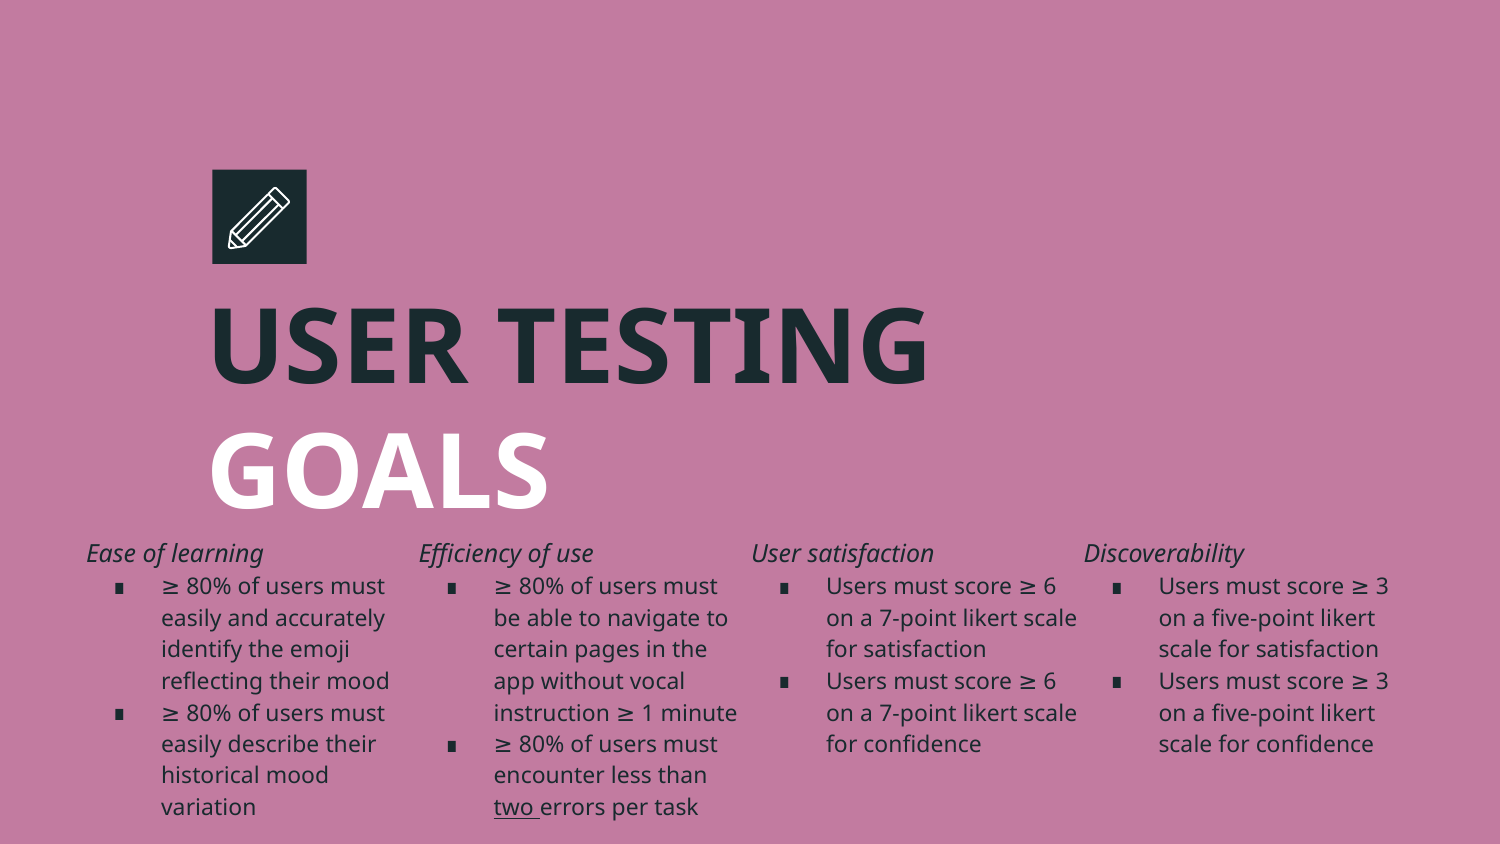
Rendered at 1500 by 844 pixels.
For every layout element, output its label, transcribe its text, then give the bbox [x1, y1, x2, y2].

list Efficiency of use ≥ 80% of users must be able to navigate to certain pages in the app without vocal instruction ≥ 1 minute ≥ 80% of users must encounter less than two errors per task [403, 518, 736, 788]
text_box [228, 187, 290, 249]
title USER TESTING GOALS [190, 263, 1310, 518]
list Ease of learning ≥ 80% of users must easily and accurately identify the emoji reflecting their mood ≥ 80% of users must easily describe their historical mood variation [71, 518, 403, 788]
list User satisfaction Users must score ≥ 6 on a 7-point likert scale for satisfaction Users must score ≥ 6 on a 7-point likert scale for confidence [736, 518, 1068, 788]
list Discoverability Users must score ≥ 3 on a five-point likert scale for satisfaction Users must score ≥ 3 on a five-point likert scale for confidence [1068, 518, 1429, 788]
